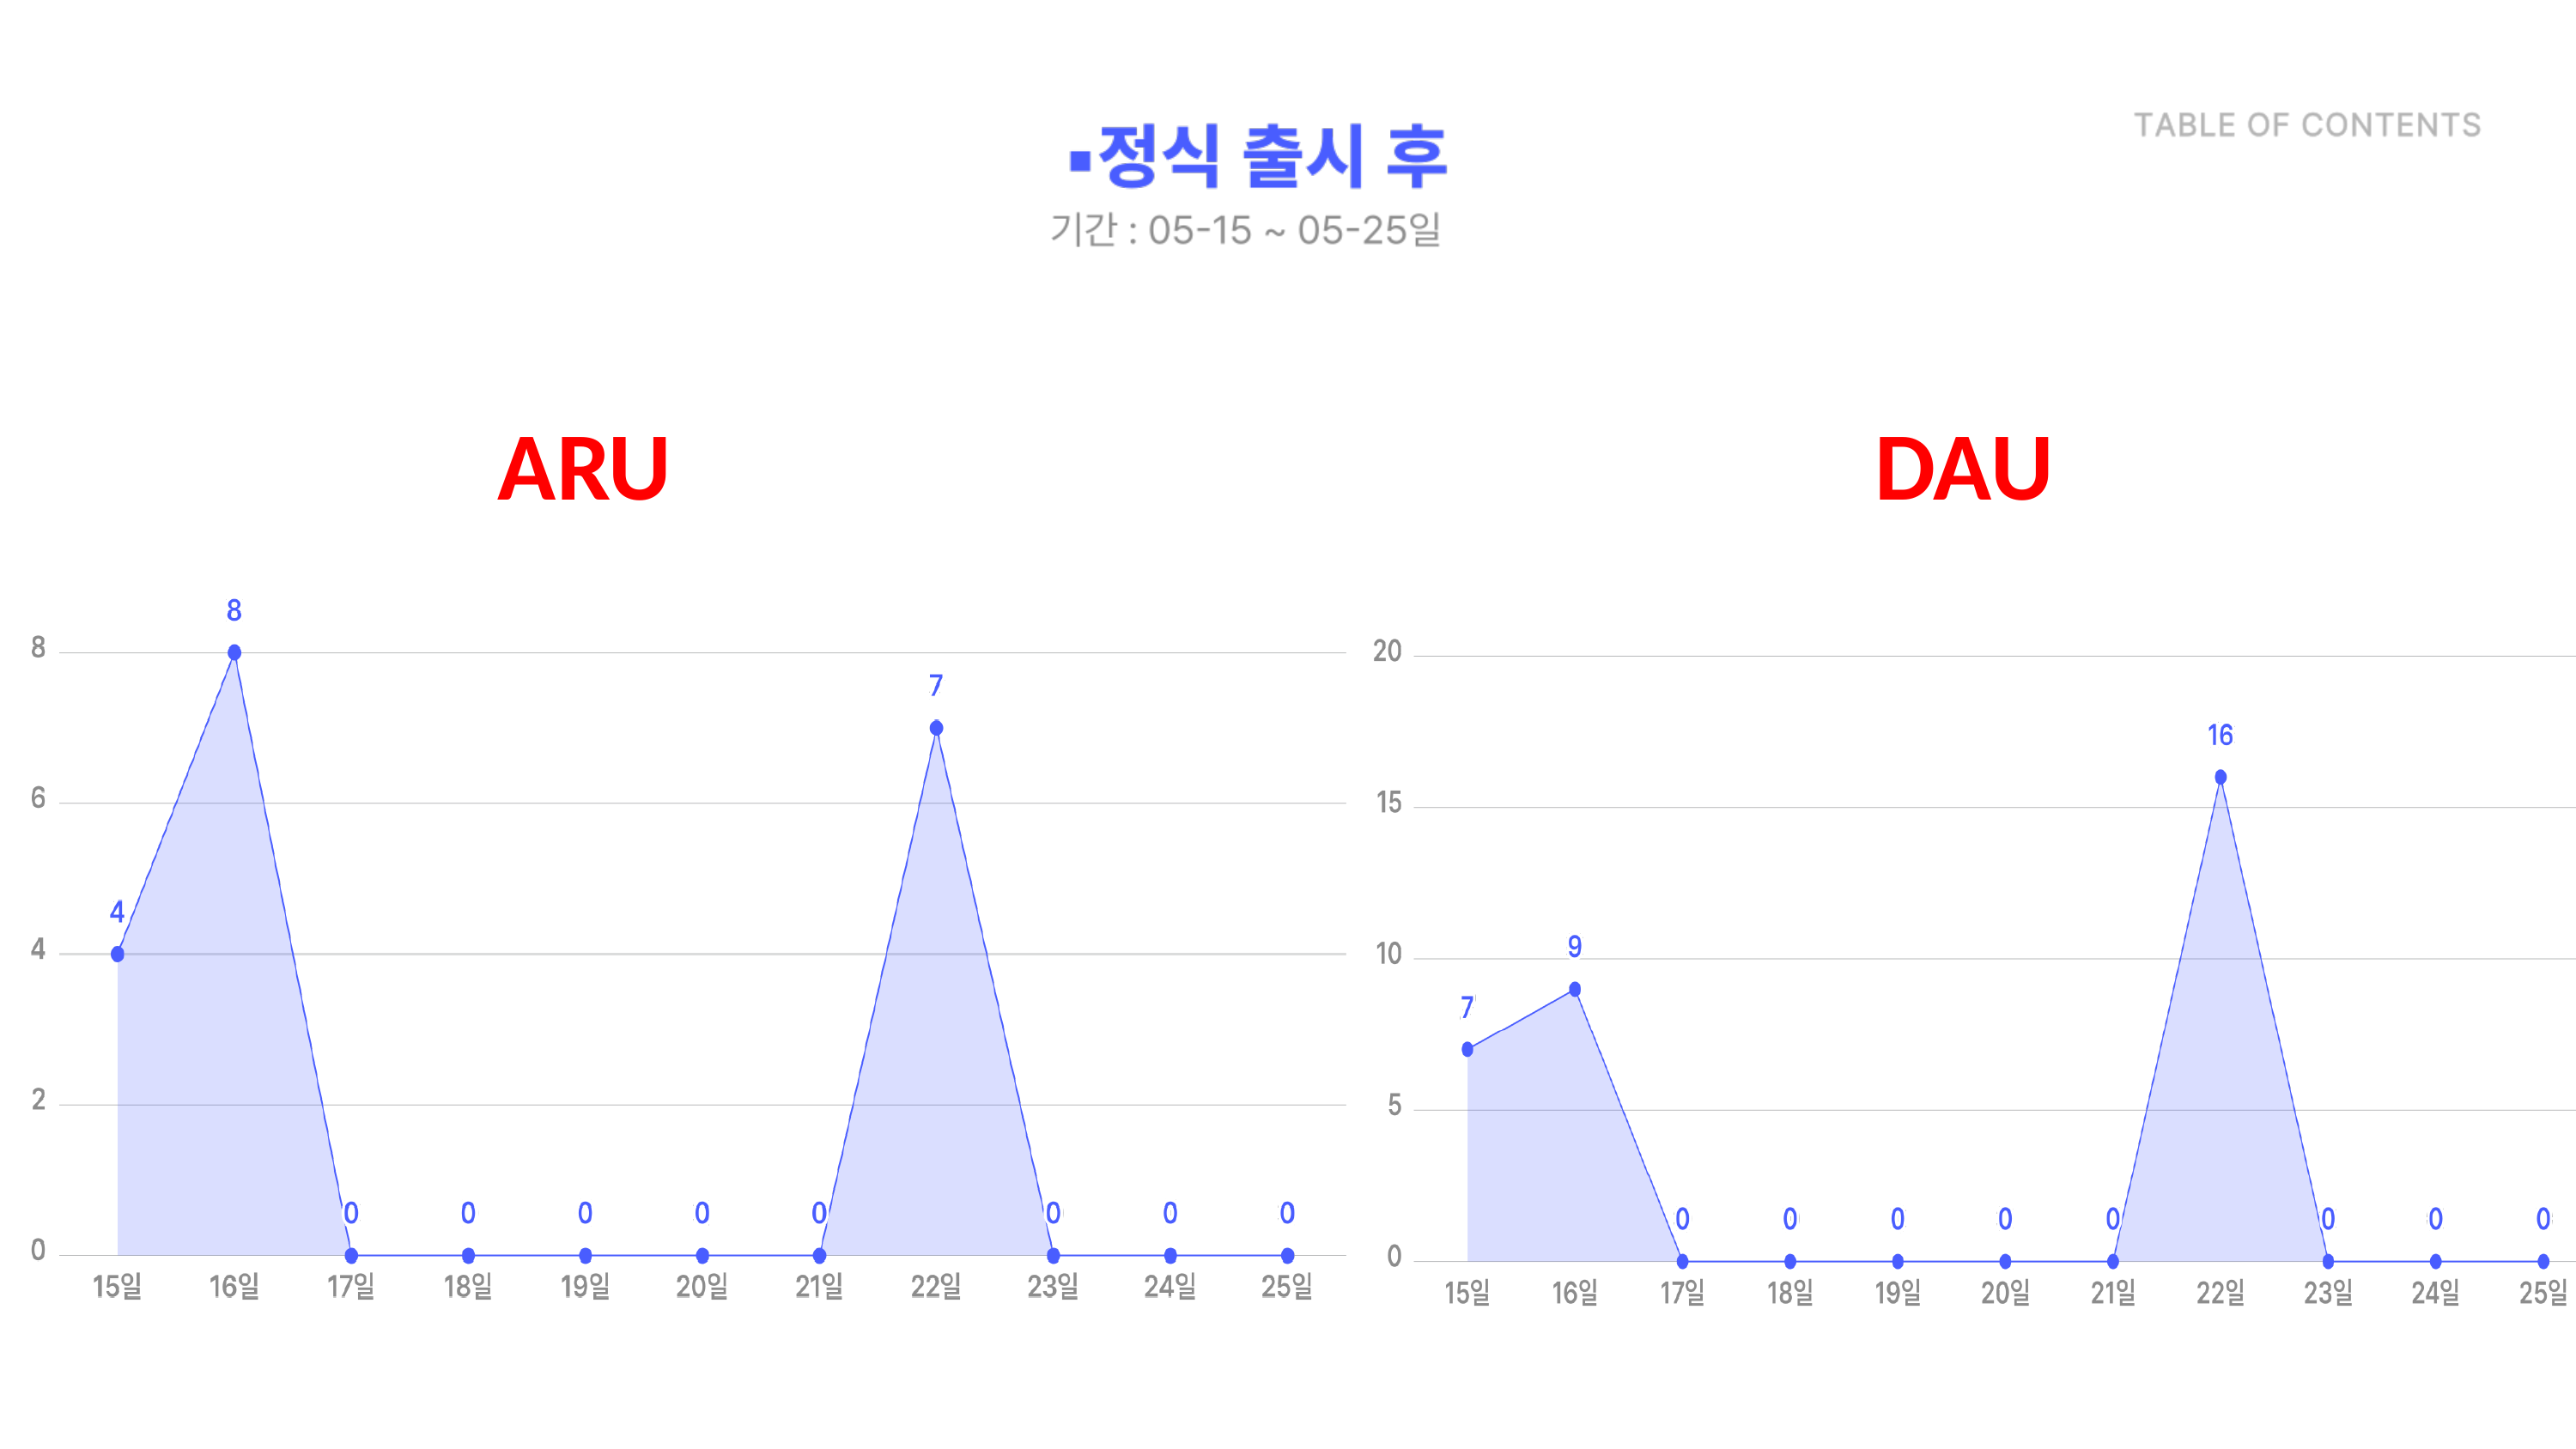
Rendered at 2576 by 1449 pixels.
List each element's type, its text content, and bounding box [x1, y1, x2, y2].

text_box ARU [311, 397, 859, 525]
picture [1038, 79, 1537, 351]
text_box DAU [1690, 397, 2239, 526]
picture [16, 595, 1358, 1315]
picture [1802, 93, 2576, 176]
picture [1361, 597, 2576, 1319]
